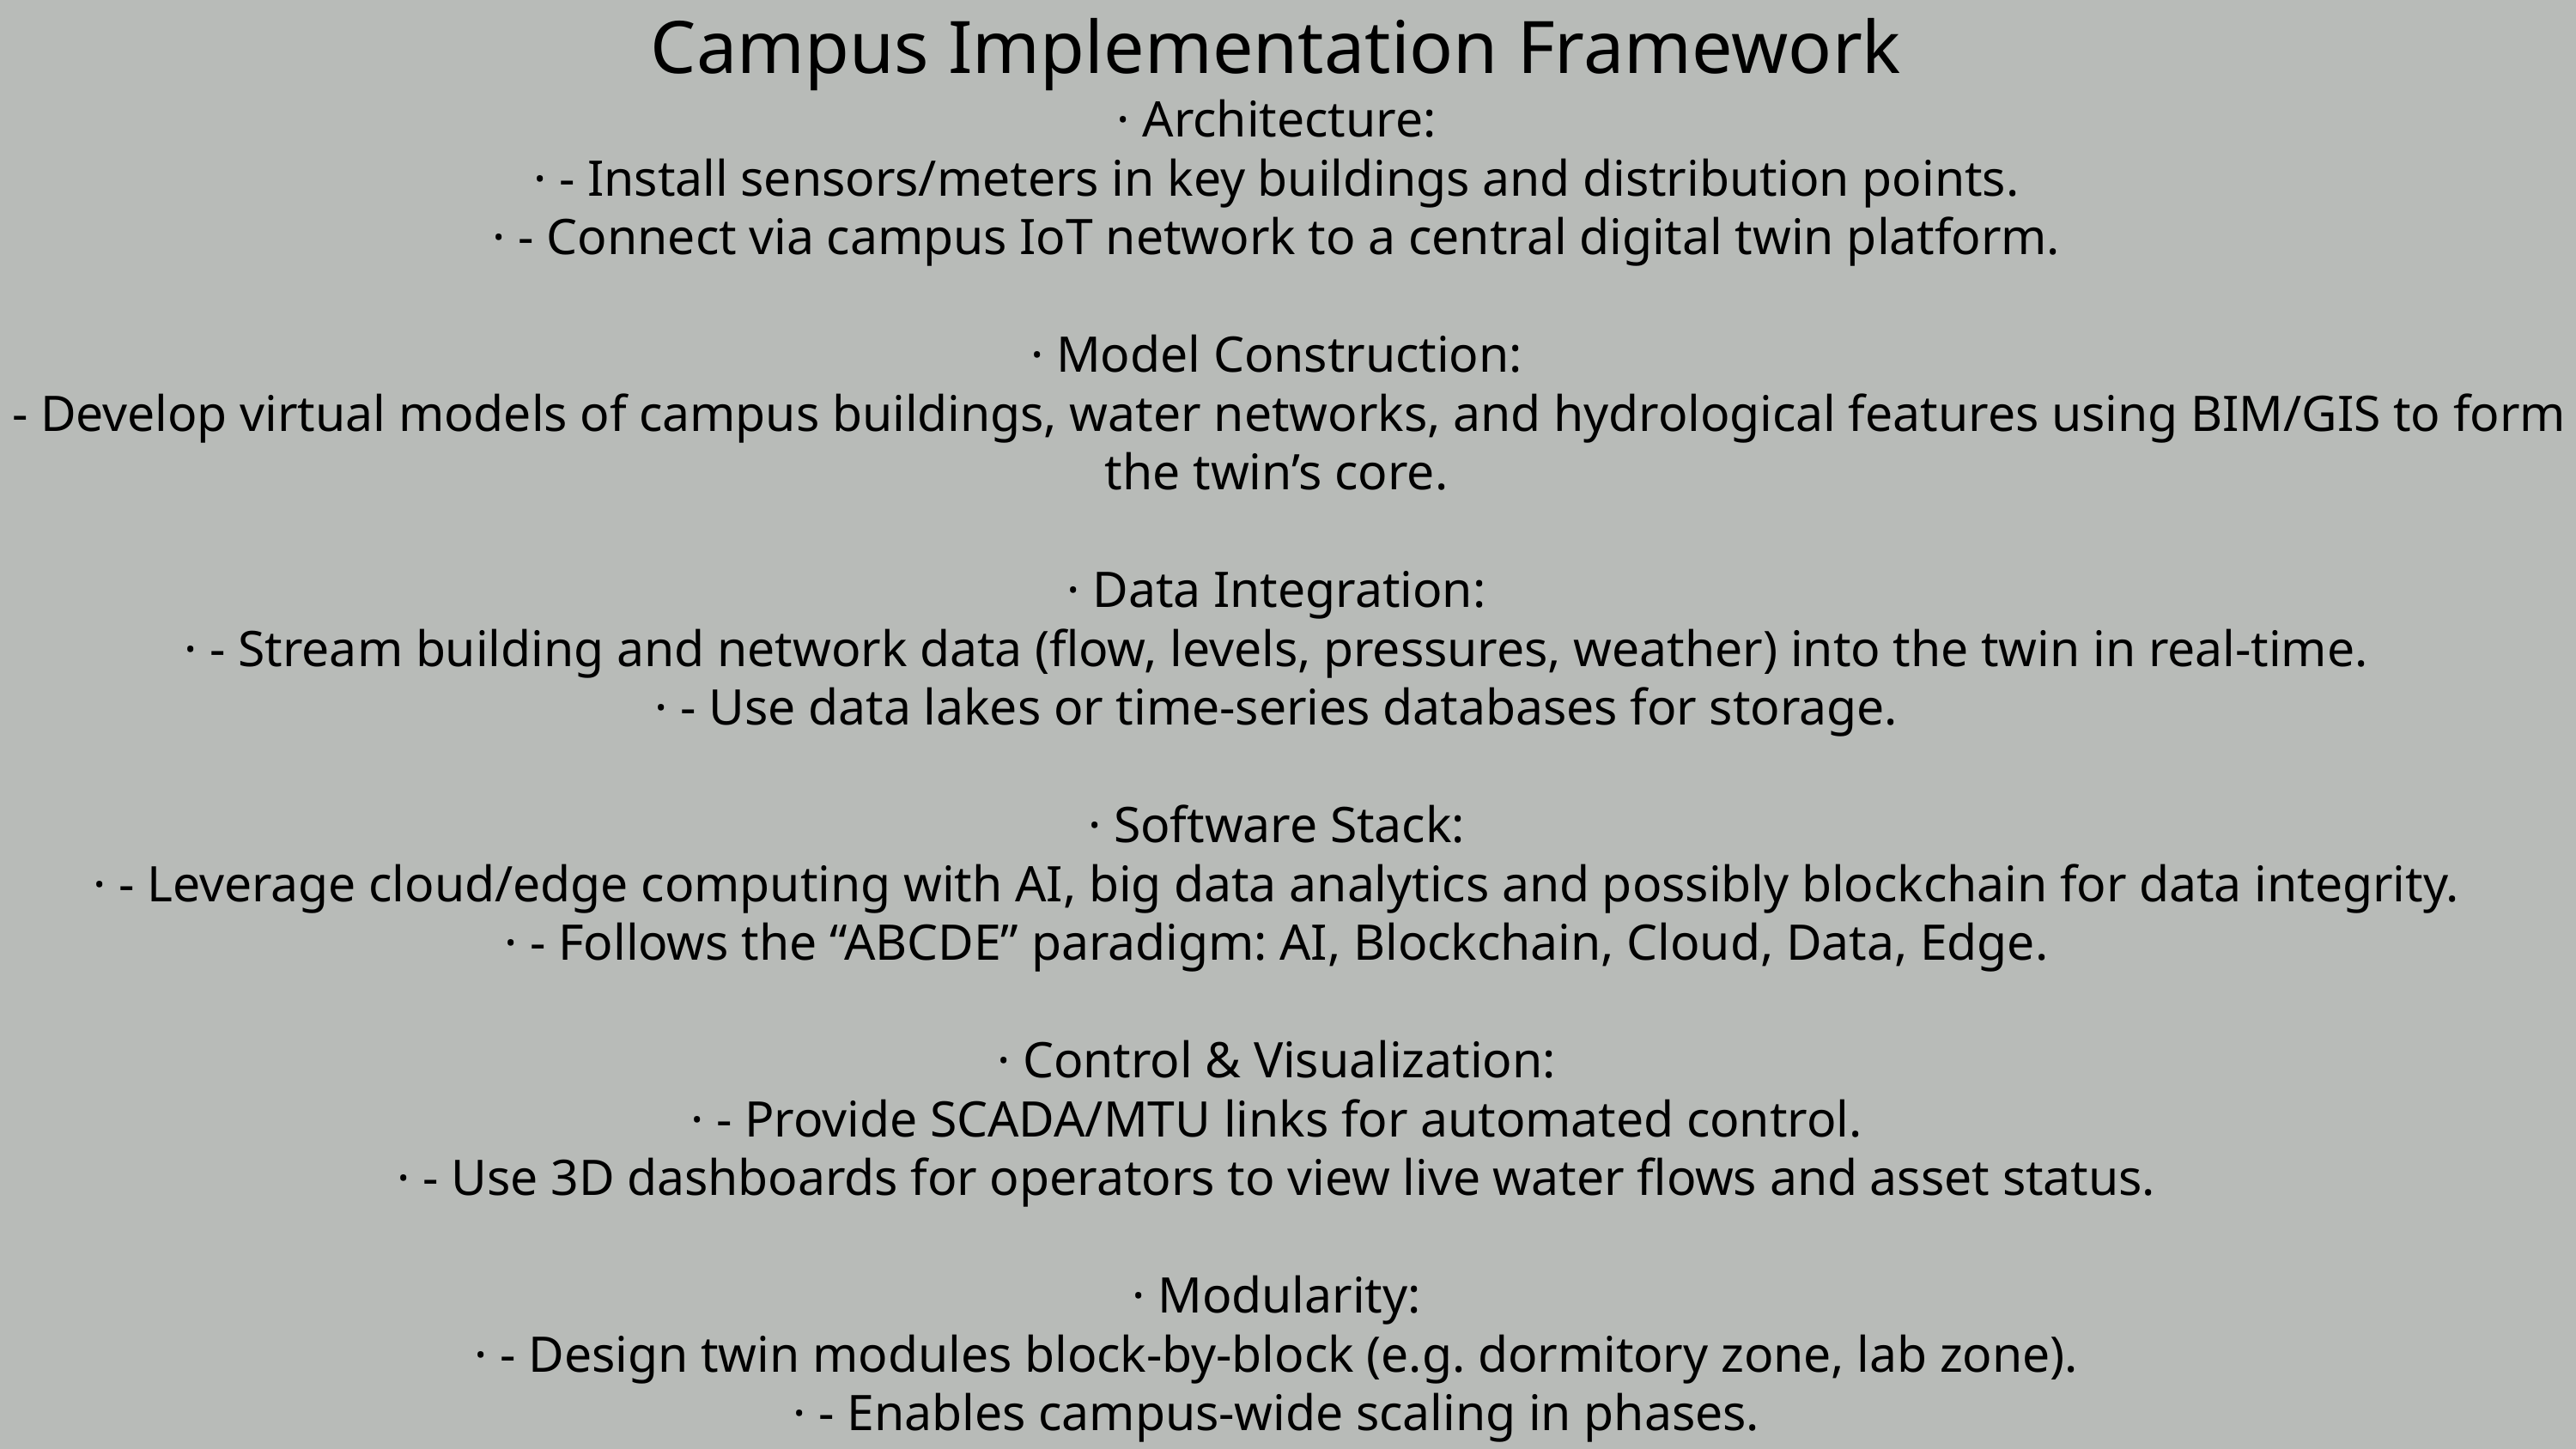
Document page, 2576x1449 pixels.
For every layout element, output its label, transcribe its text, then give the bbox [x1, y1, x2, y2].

text_box Campus Implementation Framework · Architecture: · - Install sensors/meters in key buildings and distribution points. · - Connect via campus IoT network to a central digital twin platform. · Model Construction: · - Develop virtual models of campus buildings, water networks, and hydrological features using BIM/GIS to form the twin’s core. · Data Integration: · - Stream building and network data (flow, levels, pressures, weather) into the twin in real-time. · - Use data lakes or time-series databases for storage. · Software Stack: · - Leverage cloud/edge computing with AI, big data analytics and possibly blockchain for data integrity. · - Follows the “ABCDE” paradigm: AI, Blockchain, Cloud, Data, Edge. · Control & Visualization: · - Provide SCADA/MTU links for automated control. · - Use 3D dashboards for operators to view live water flows and asset status. · Modularity: · - Design twin modules block-by-block (e.g. dormitory zone, lab zone). · - Enables campus-wide scaling in phases. [0, 1, 2576, 1441]
